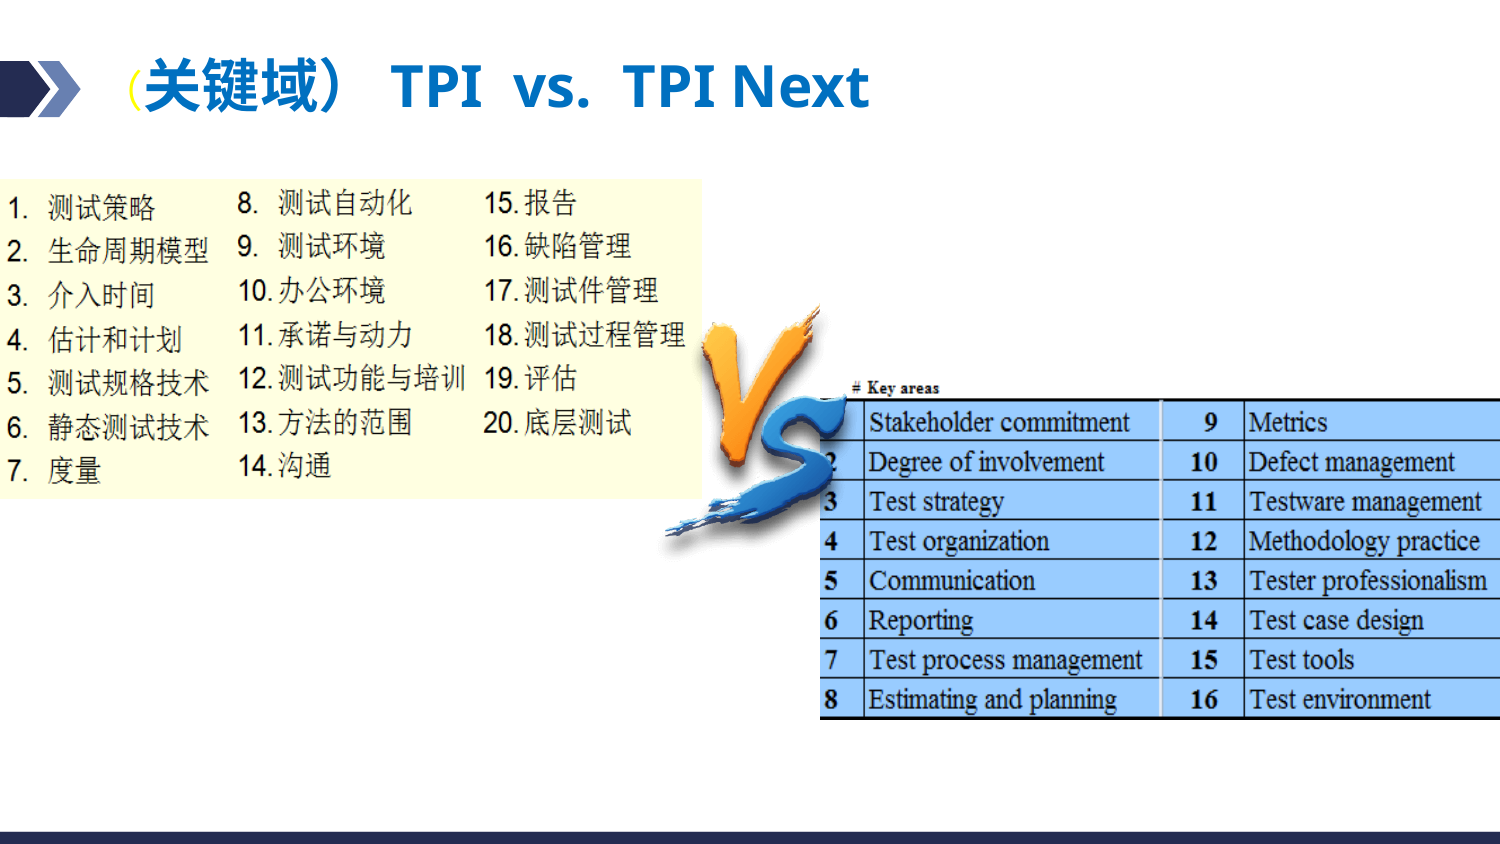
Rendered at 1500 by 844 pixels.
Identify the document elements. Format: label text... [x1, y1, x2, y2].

picture [0, 179, 1500, 720]
text_box （关键域）TPI vs. TPI Next [84, 42, 1234, 127]
